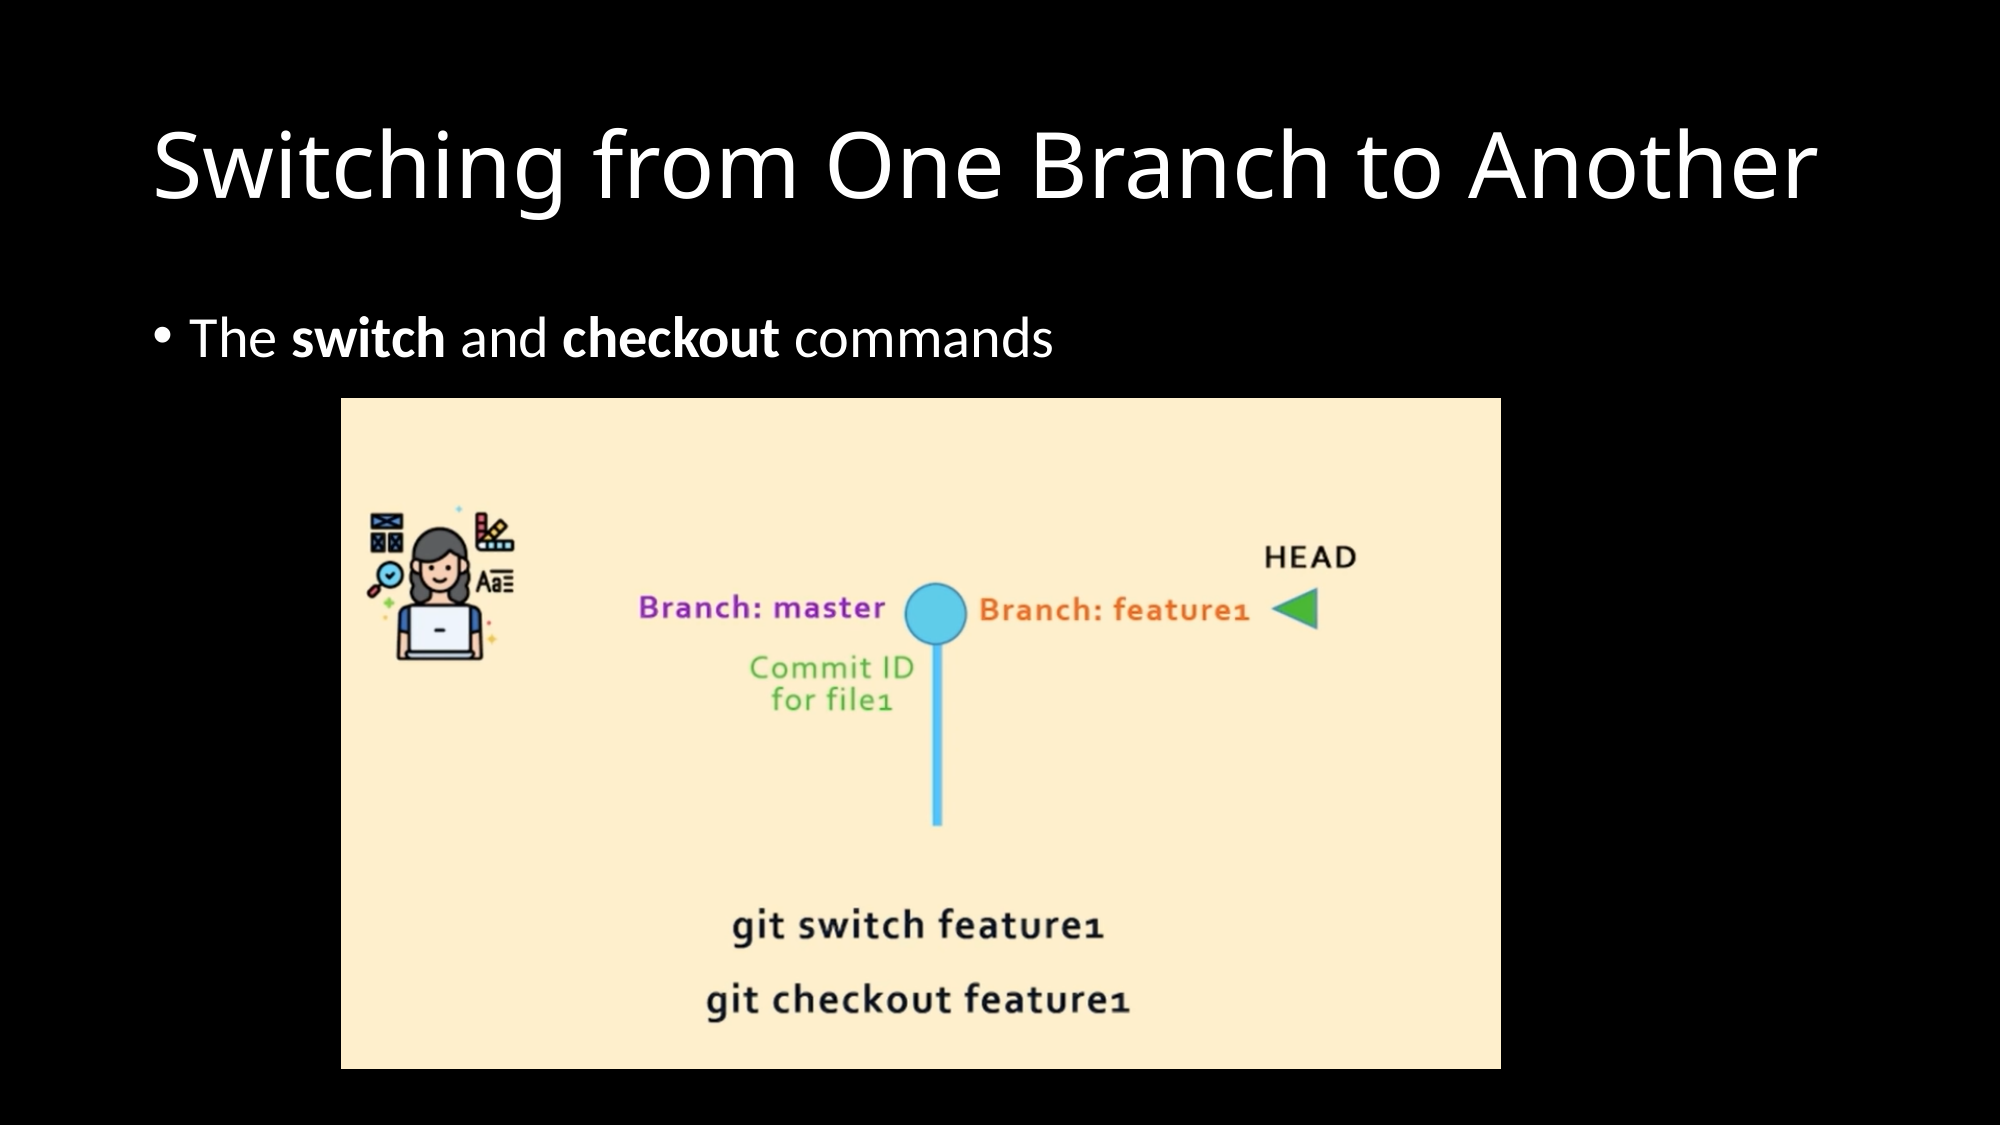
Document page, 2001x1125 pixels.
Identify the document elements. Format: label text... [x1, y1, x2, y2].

title Switching from One Branch to Another [137, 59, 1863, 278]
list The switch and checkout commands [137, 299, 1863, 1014]
picture [341, 398, 1501, 1069]
